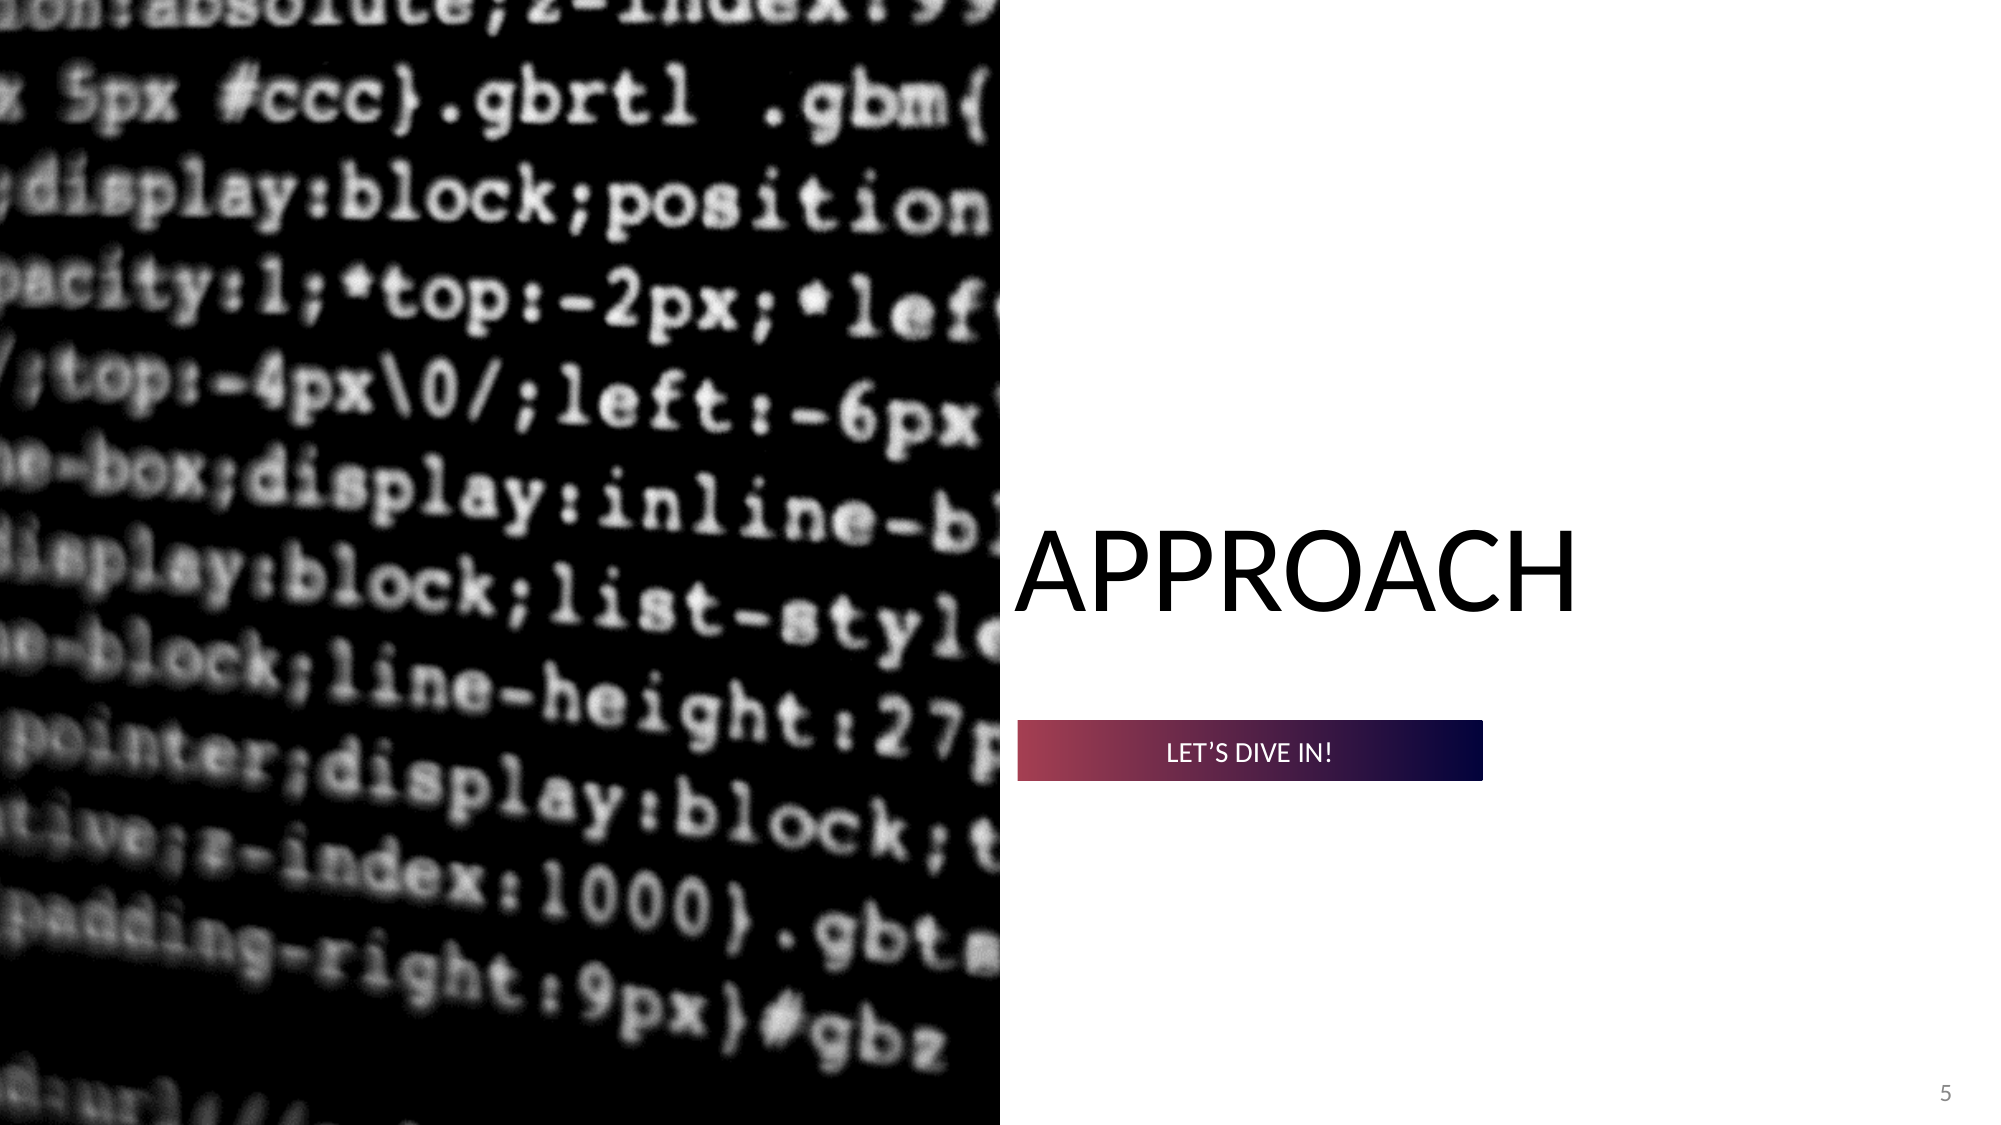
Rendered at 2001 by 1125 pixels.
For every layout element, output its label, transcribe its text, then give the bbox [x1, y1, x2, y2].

title APPROACH [1004, 371, 1862, 644]
picture [0, 0, 1001, 1125]
list LET’S DIVE IN! [1017, 720, 1483, 781]
slide_number ‹#› [1894, 1061, 1968, 1121]
